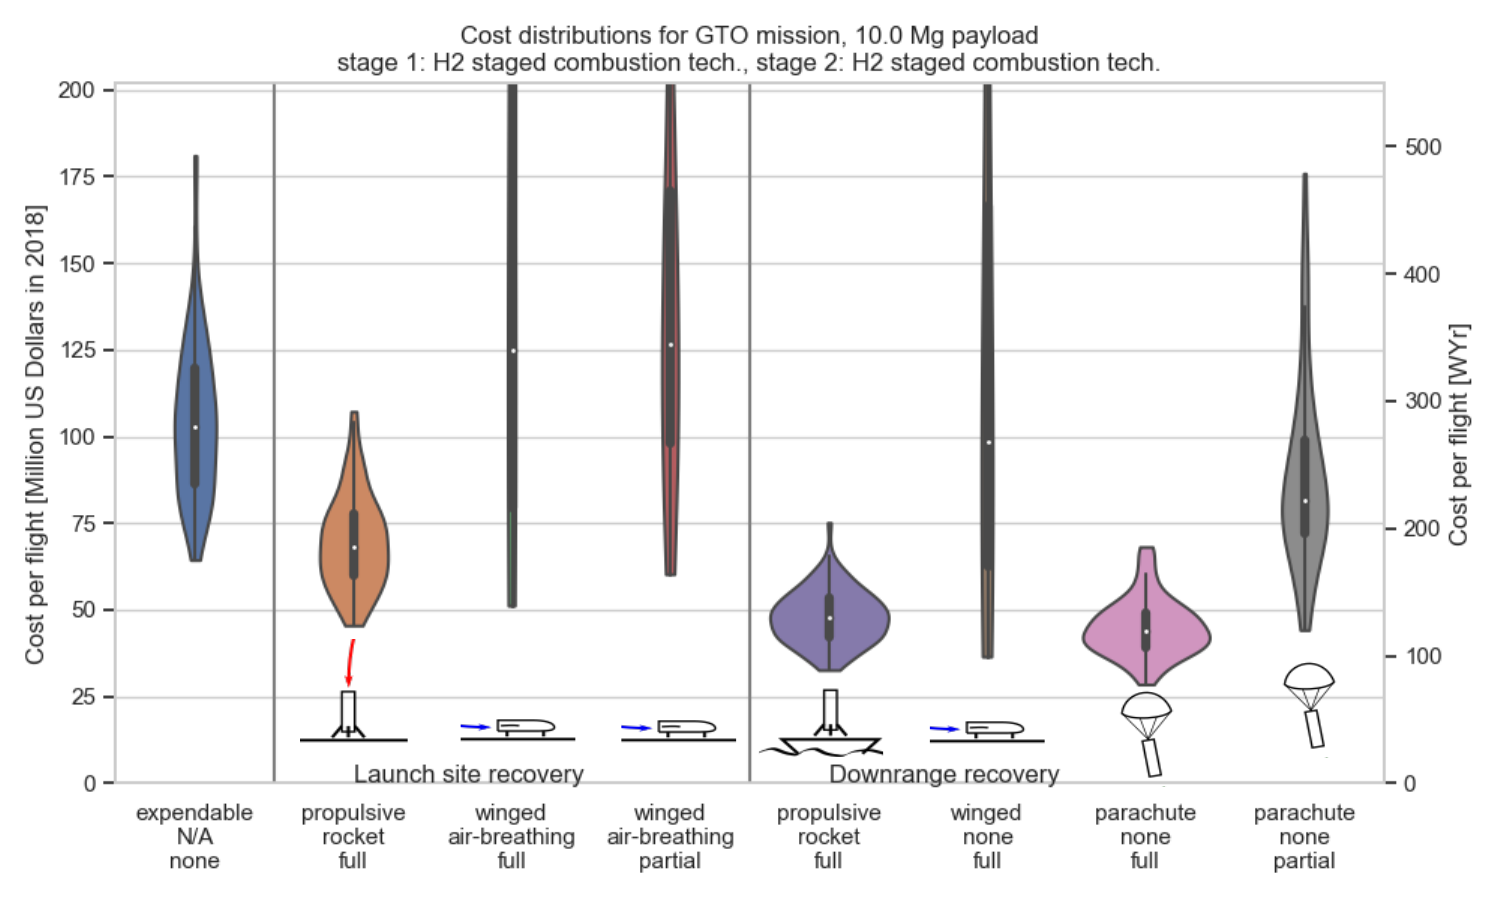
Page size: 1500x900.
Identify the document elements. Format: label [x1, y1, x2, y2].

picture [0, 0, 1500, 900]
text_box [300, 639, 1367, 787]
